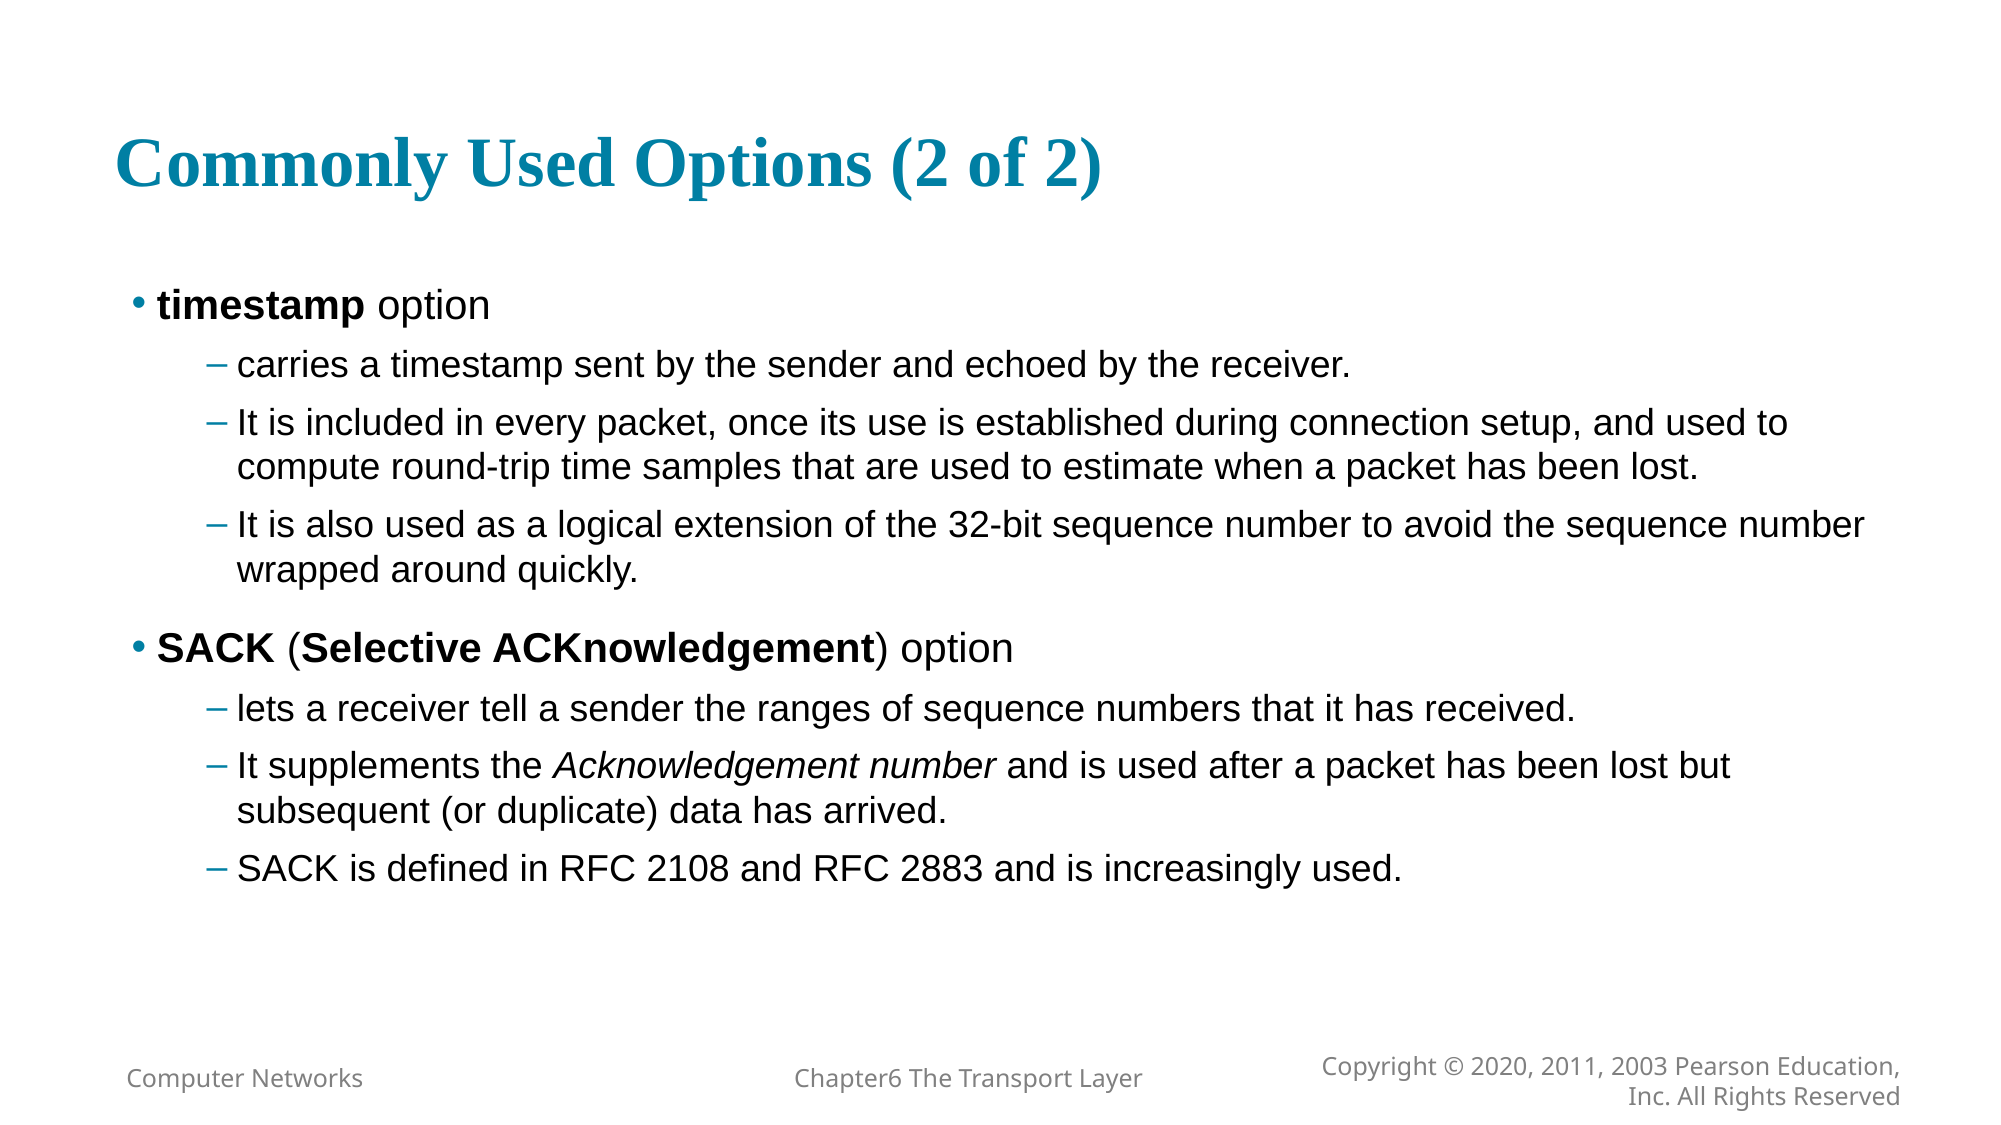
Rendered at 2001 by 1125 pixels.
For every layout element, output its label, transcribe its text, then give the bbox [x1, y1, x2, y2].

title Commonly Used Options (2 of 2) [99, 35, 1900, 216]
list timestamp option carries a timestamp sent by the sender and echoed by the receiver. It is included in every packet, once its use is established during connection setup, and used to compute round-trip time samples that are used to estimate when a packet has been lost. It is also used as a logical extension of the 32-bit sequence number to avoid the sequence number wrapped around quickly. SACK (Selective ACKnowledgement) option lets a receiver tell a sender the ranges of sequence numbers that it has received. It supplements the Acknowledgement number and is used after a packet has been lost but subsequent (or duplicate) data has arrived. SACK is defined in RFC 2108 and RFC 2883 and is increasingly used. [99, 262, 1900, 1005]
